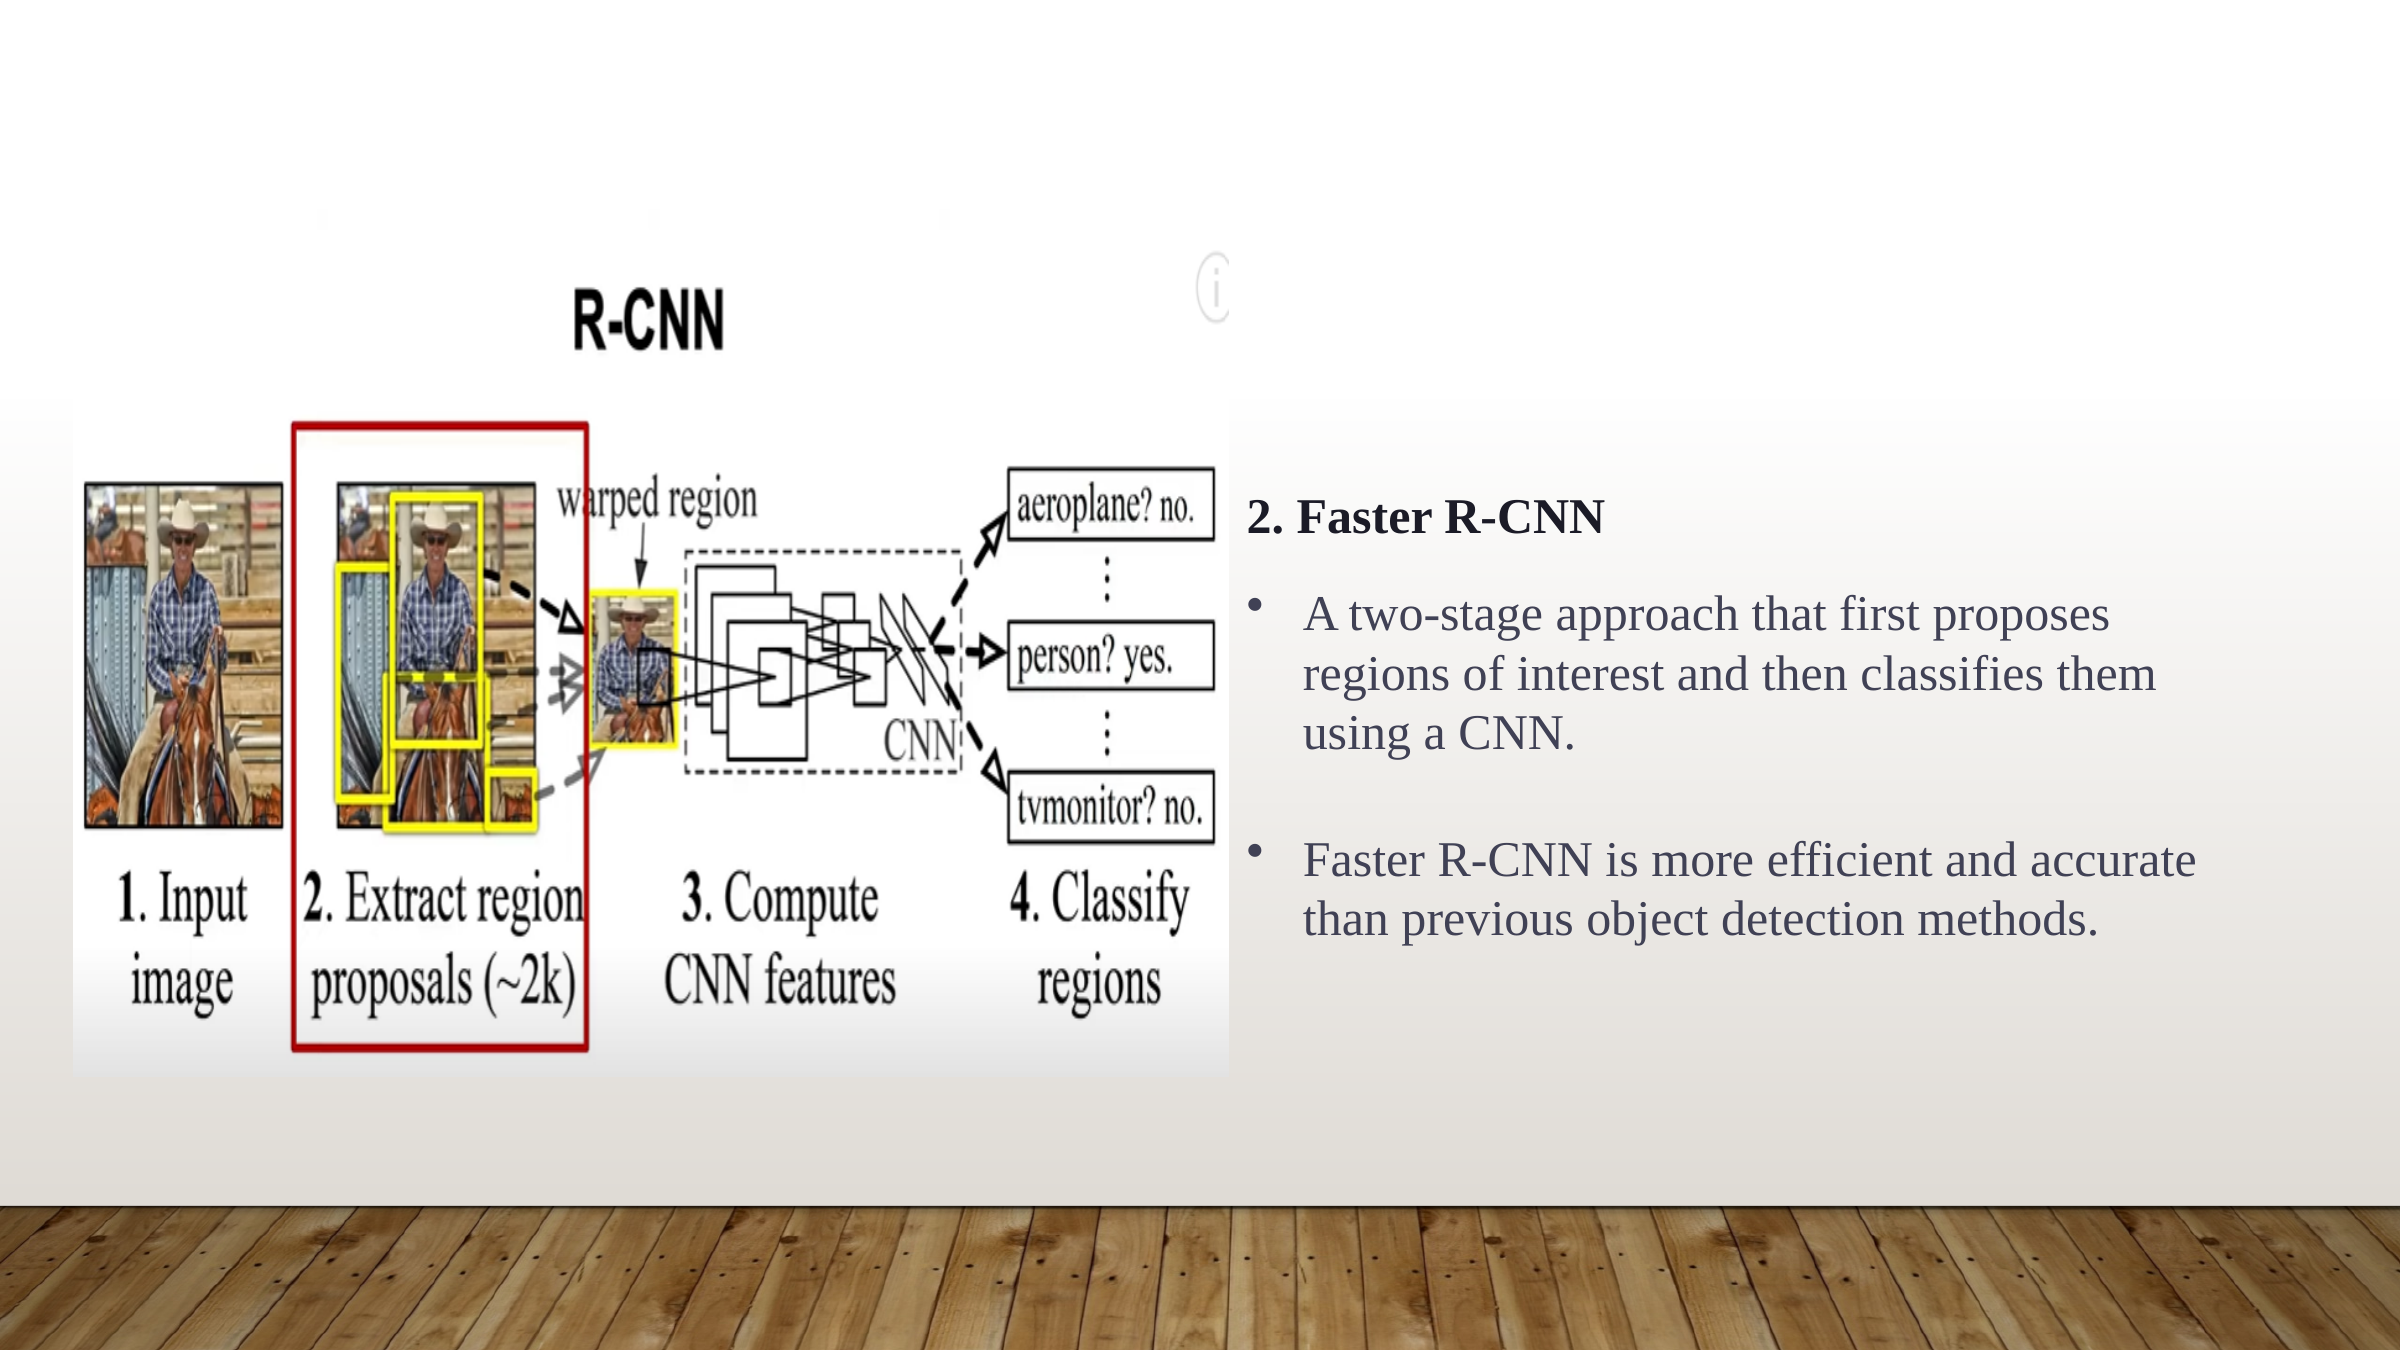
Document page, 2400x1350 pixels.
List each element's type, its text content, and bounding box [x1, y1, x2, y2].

picture [0, 1206, 2400, 1350]
text_box Faster R-CNN is more efficient and accurate than previous object detection methods. [1246, 827, 2271, 947]
text_box A two-stage approach that first proposes regions of interest and then classifies them using a CNN. [1246, 581, 2271, 701]
text_box 2. Faster R-CNN [1246, 428, 2177, 545]
picture [72, 162, 1229, 1077]
